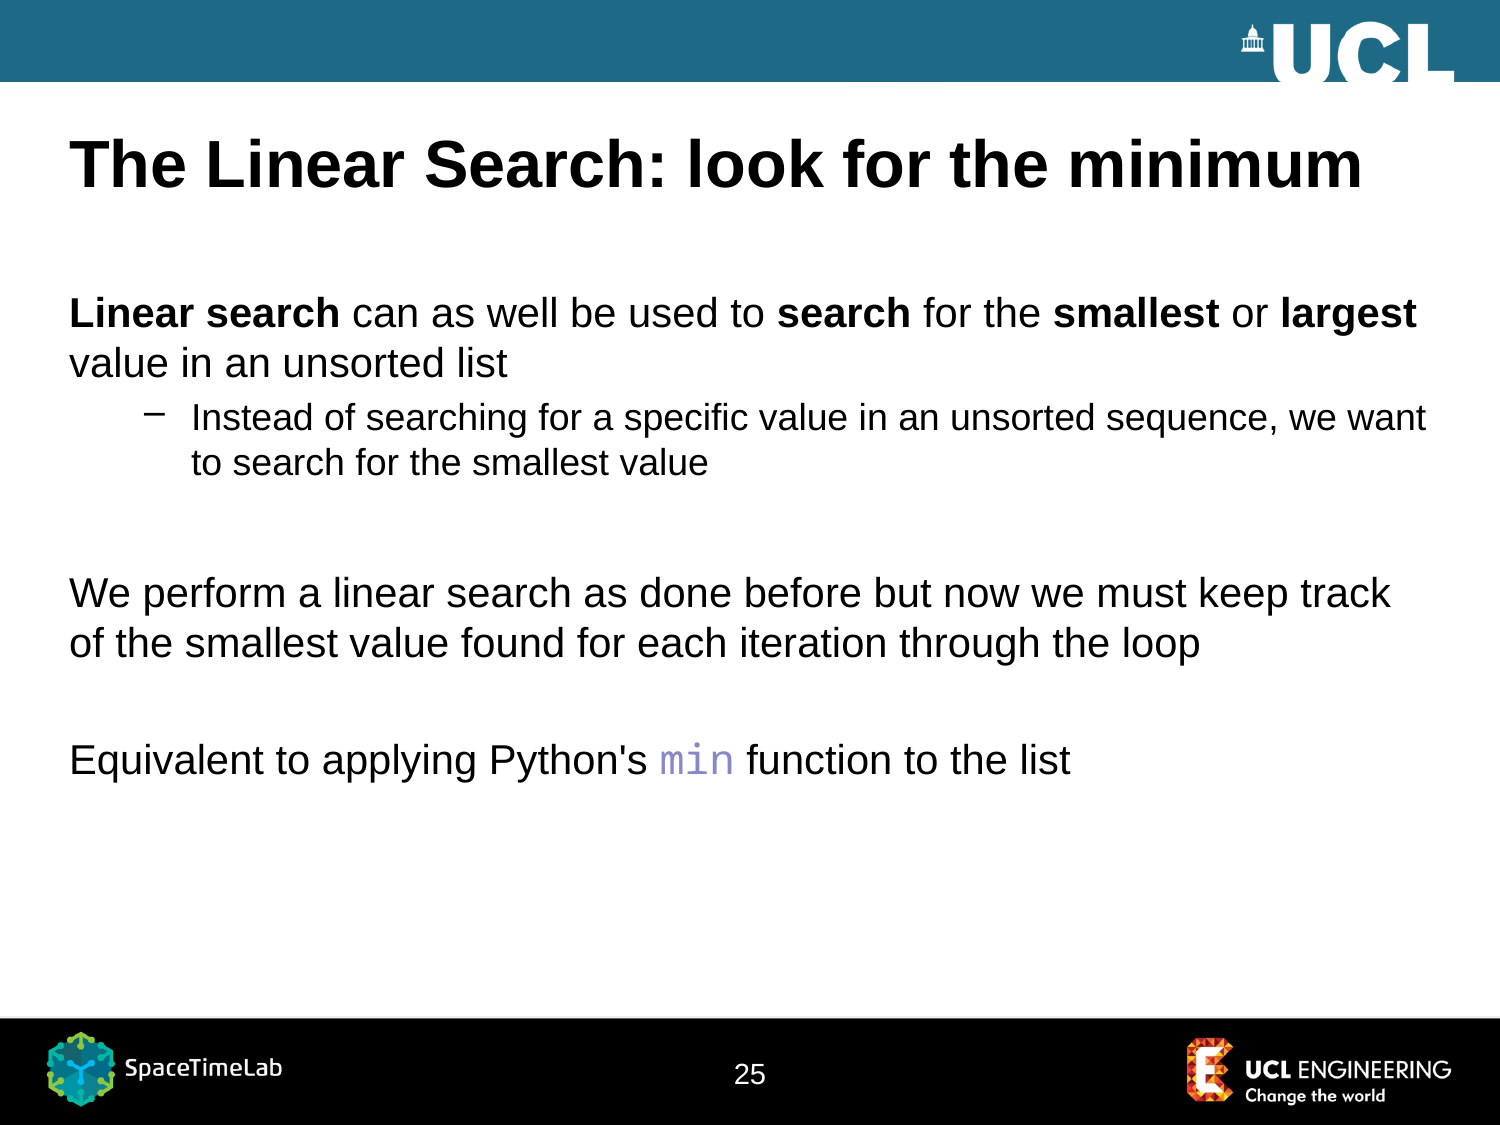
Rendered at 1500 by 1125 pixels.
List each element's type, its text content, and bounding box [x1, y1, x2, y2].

list Linear search can as well be used to search for the smallest or largest value in an unsorted list Instead of searching for a specific value in an unsorted sequence, we want to search for the smallest value We perform a linear search as done before but now we must keep track of the smallest value found for each iteration through the loop Equivalent to applying Python's min function to the list [54, 219, 1447, 988]
picture [0, 990, 1500, 1125]
title The Linear Search: look for the minimum [54, 113, 1447, 197]
footer 24 [496, 1042, 1004, 1103]
